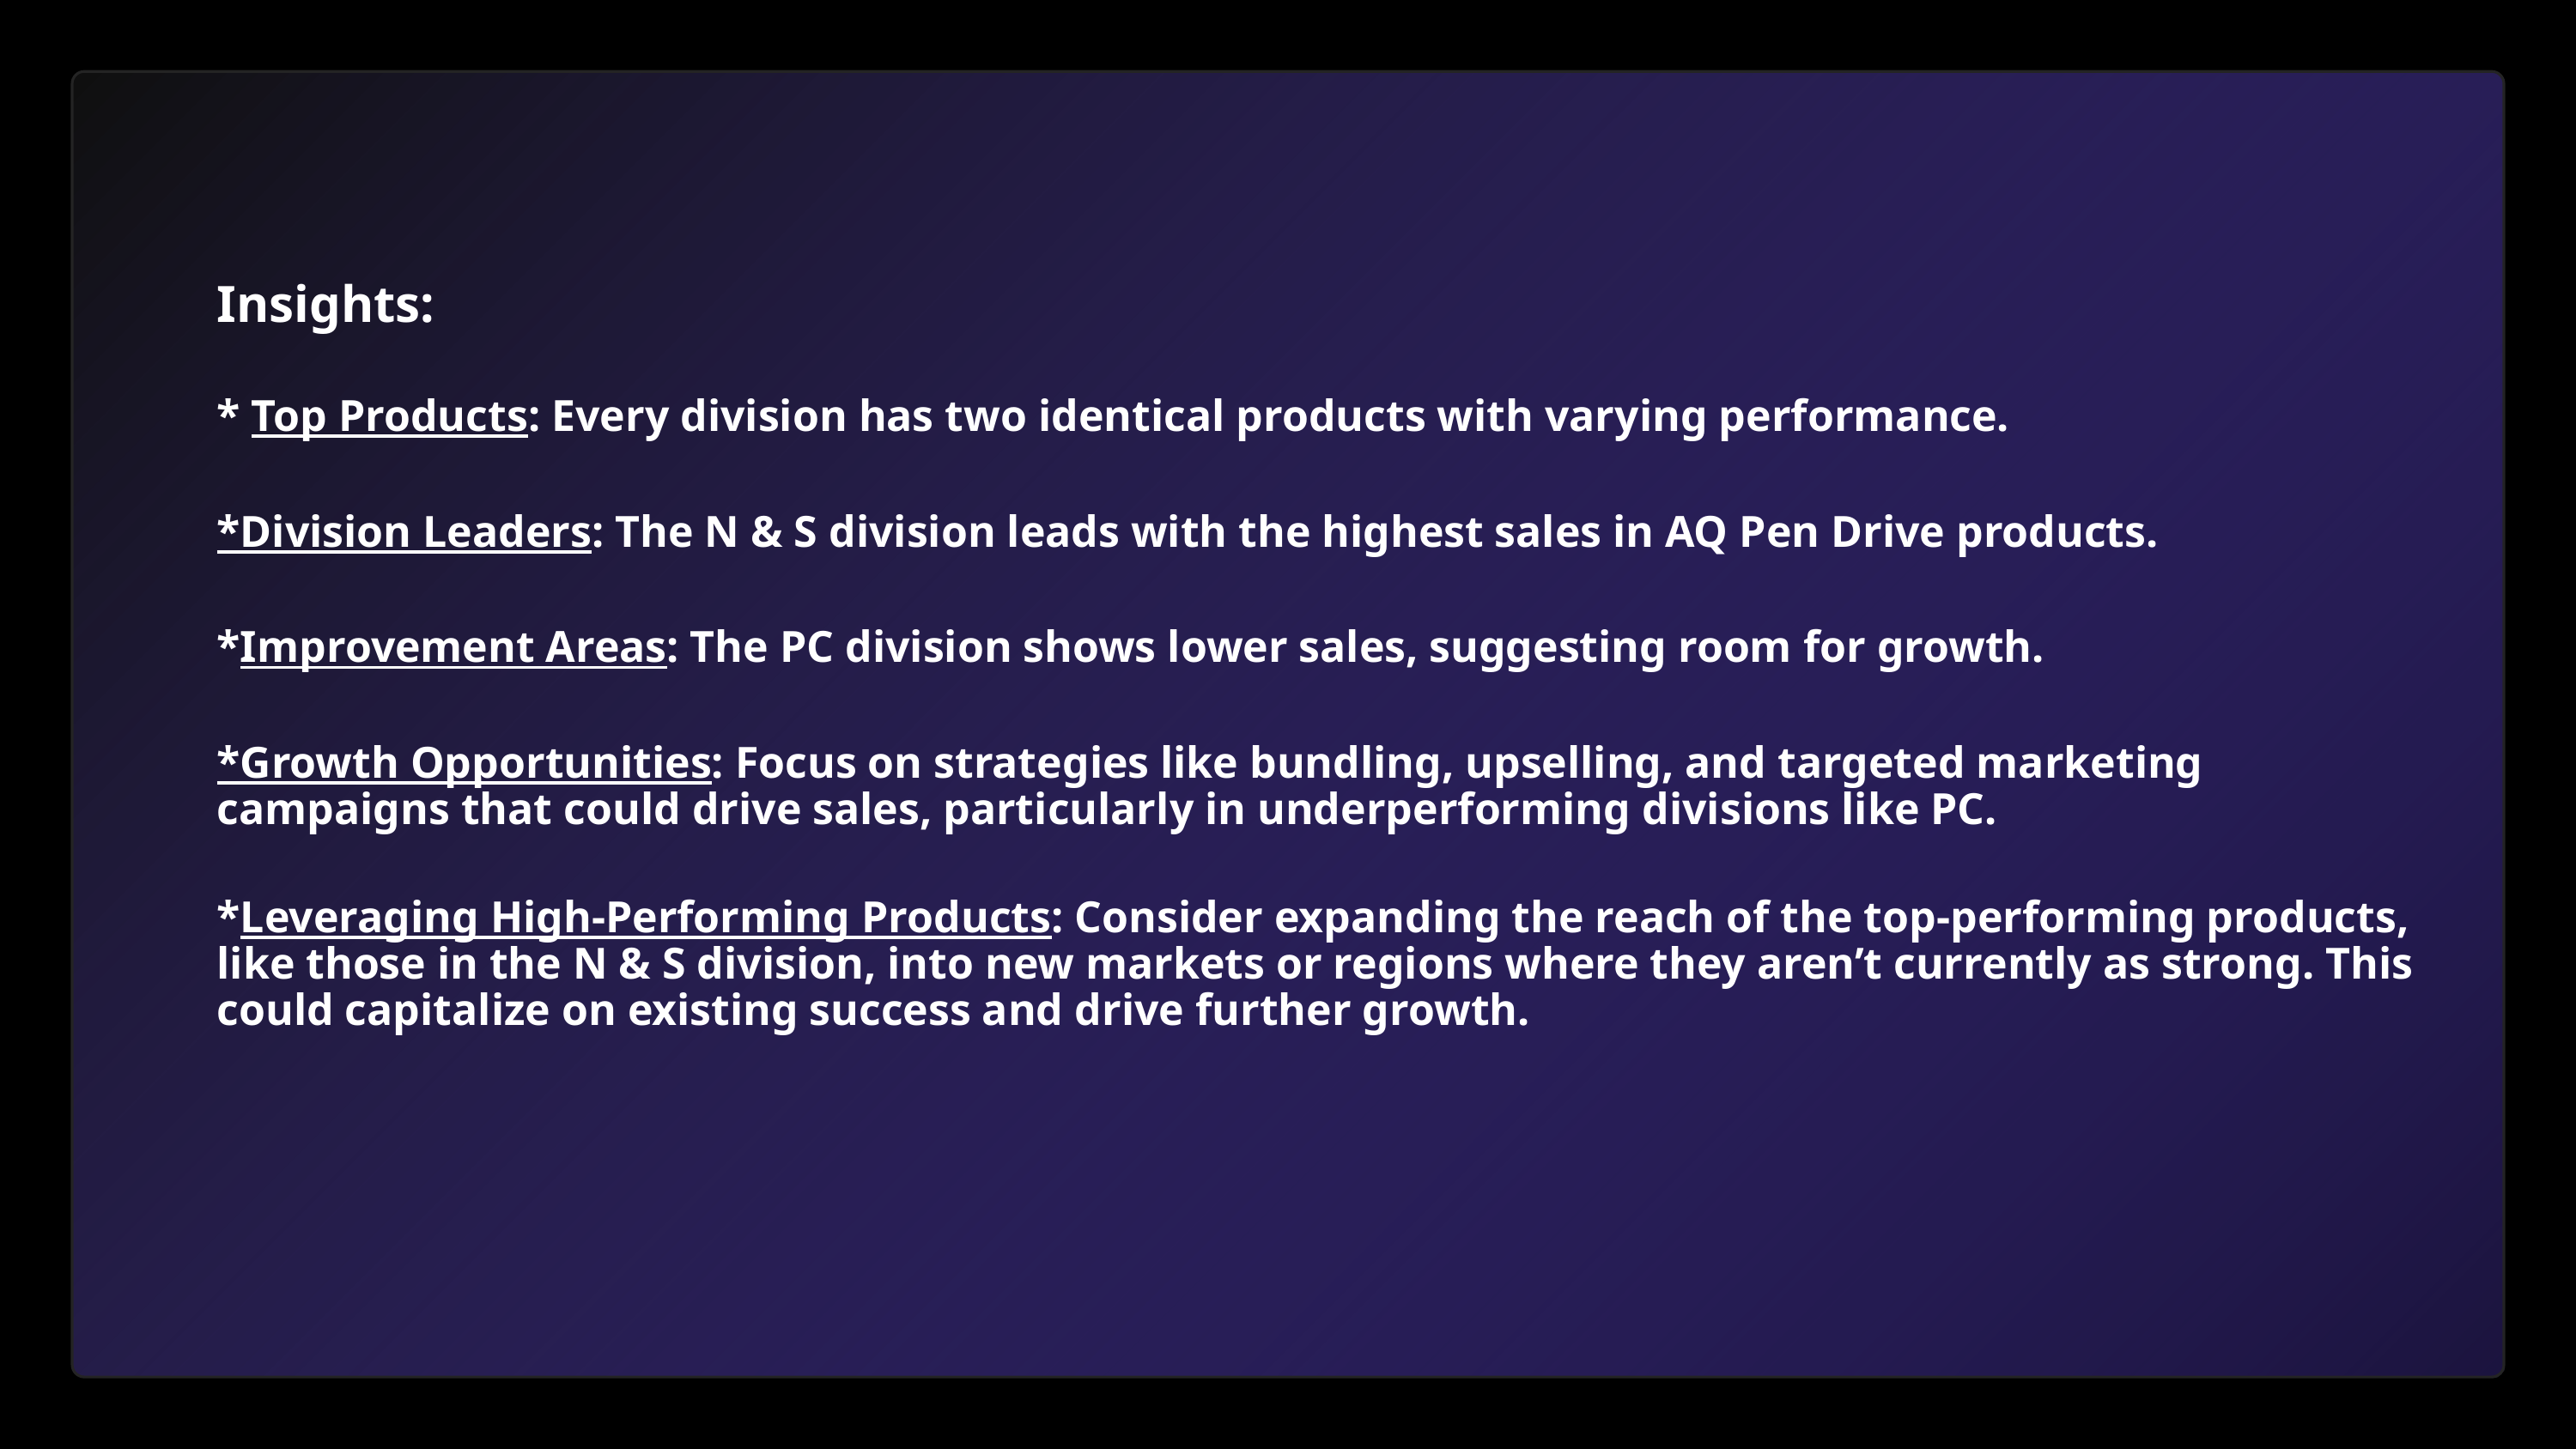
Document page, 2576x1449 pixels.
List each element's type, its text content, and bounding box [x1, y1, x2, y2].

list Insights: * Top Products: Every division has two identical products with varying performance. *Division Leaders: The N & S division leads with the highest sales in AQ Pen Drive products. *Improvement Areas: The PC division shows lower sales, suggesting room for growth. *Growth Opportunities: Focus on strategies like bundling, upselling, and targeted marketing campaigns that could drive sales, particularly in underperforming divisions like PC. *Leveraging High-Performing Products: Consider expanding the reach of the top-performing products, like those in the N & S division, into new markets or regions where they aren’t currently as strong. This could capitalize on existing success and drive further growth. [185, 272, 2441, 1249]
